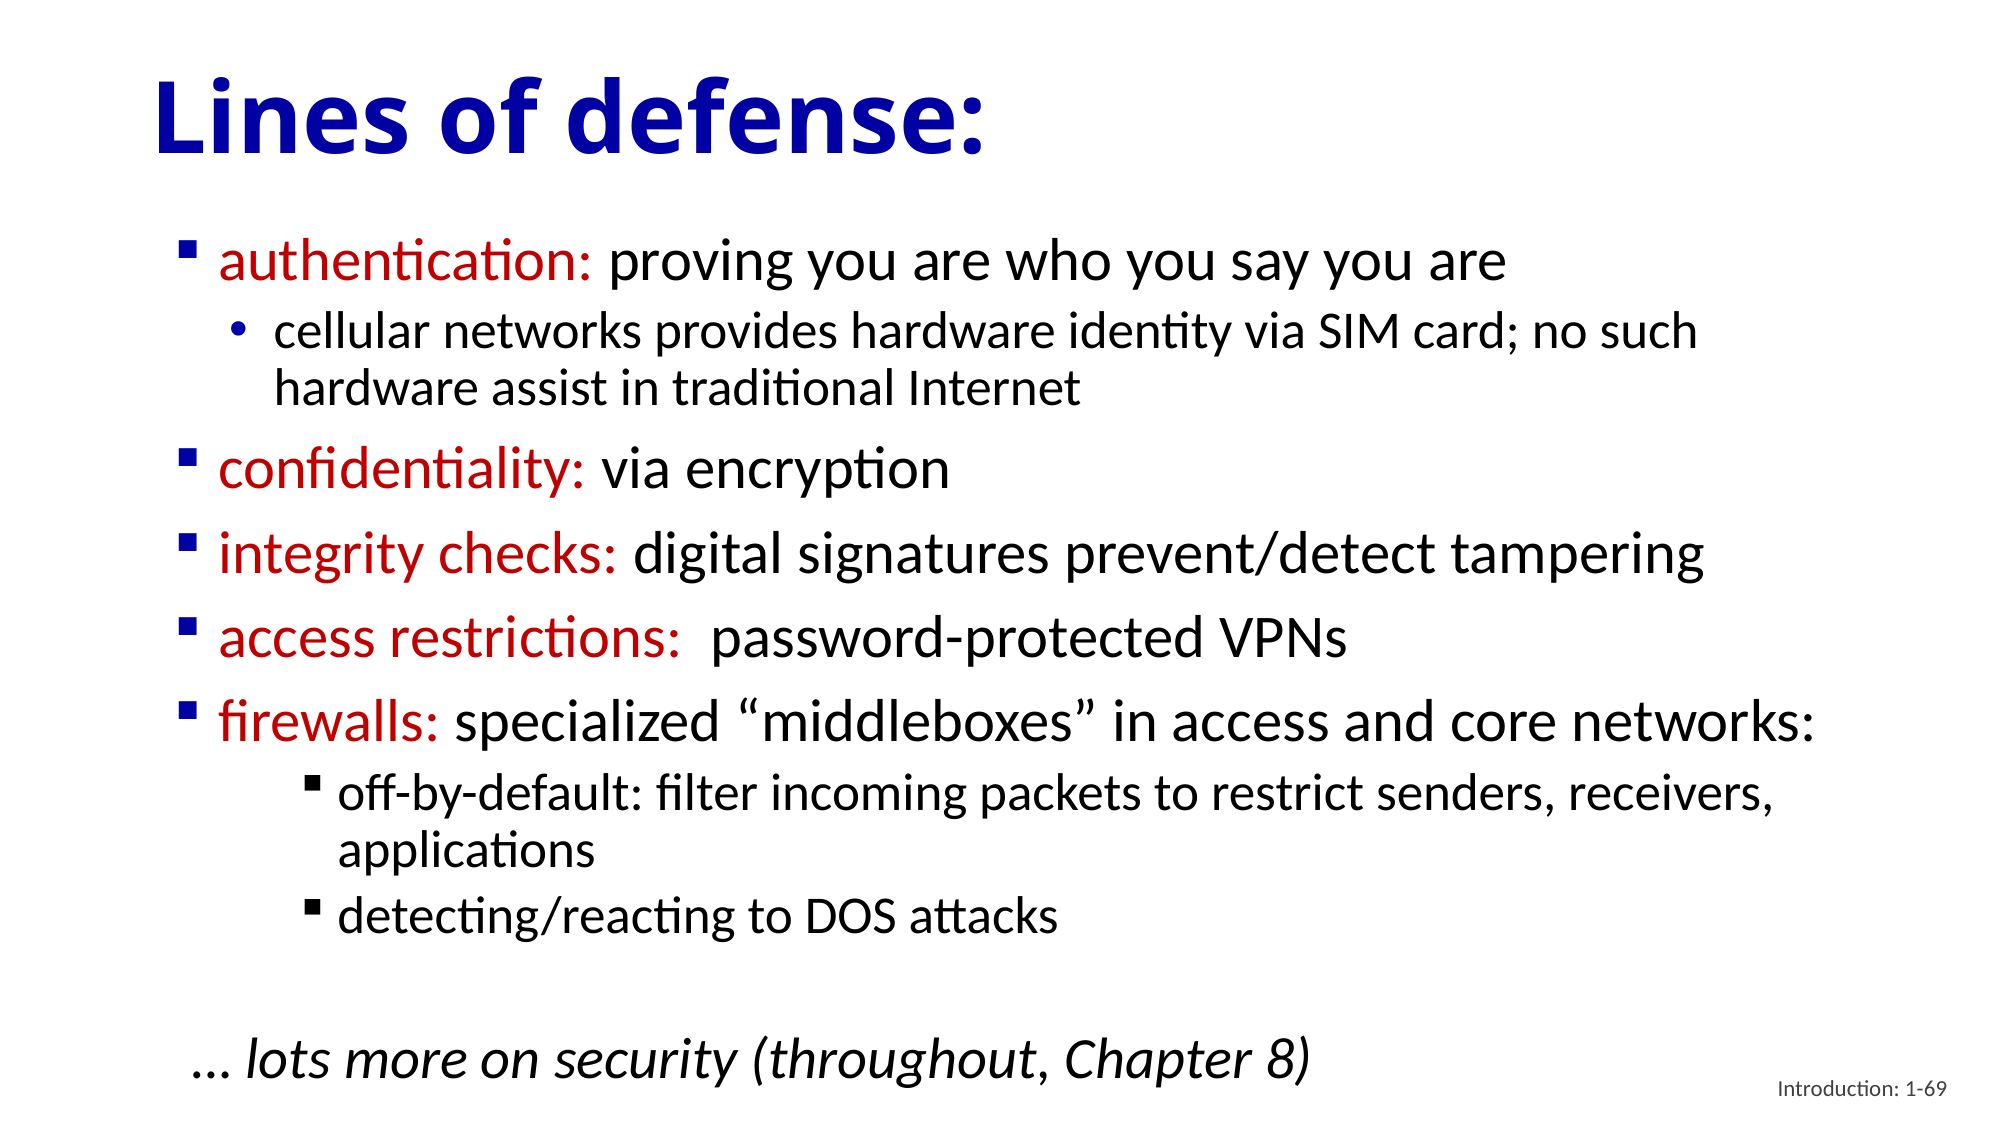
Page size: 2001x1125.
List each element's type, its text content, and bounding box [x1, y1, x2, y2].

slide_number Introduction: 1-69 [1512, 1056, 1963, 1117]
text_box … lots more on security (throughout, Chapter 8) [177, 1012, 1859, 1125]
text_box authentication: proving you are who you say you are cellular networks provides hardware identity via SIM card; no such hardware assist in traditional Internet confidentiality: via encryption integrity checks: digital signatures prevent/detect tampering access restrictions: password-protected VPNs firewalls: specialized “middleboxes” in access and core networks: off-by-default: filter incoming packets to restrict senders, receivers, applications detecting/reacting to DOS attacks [137, 220, 1835, 1024]
title Lines of defense: [135, 47, 1861, 195]
